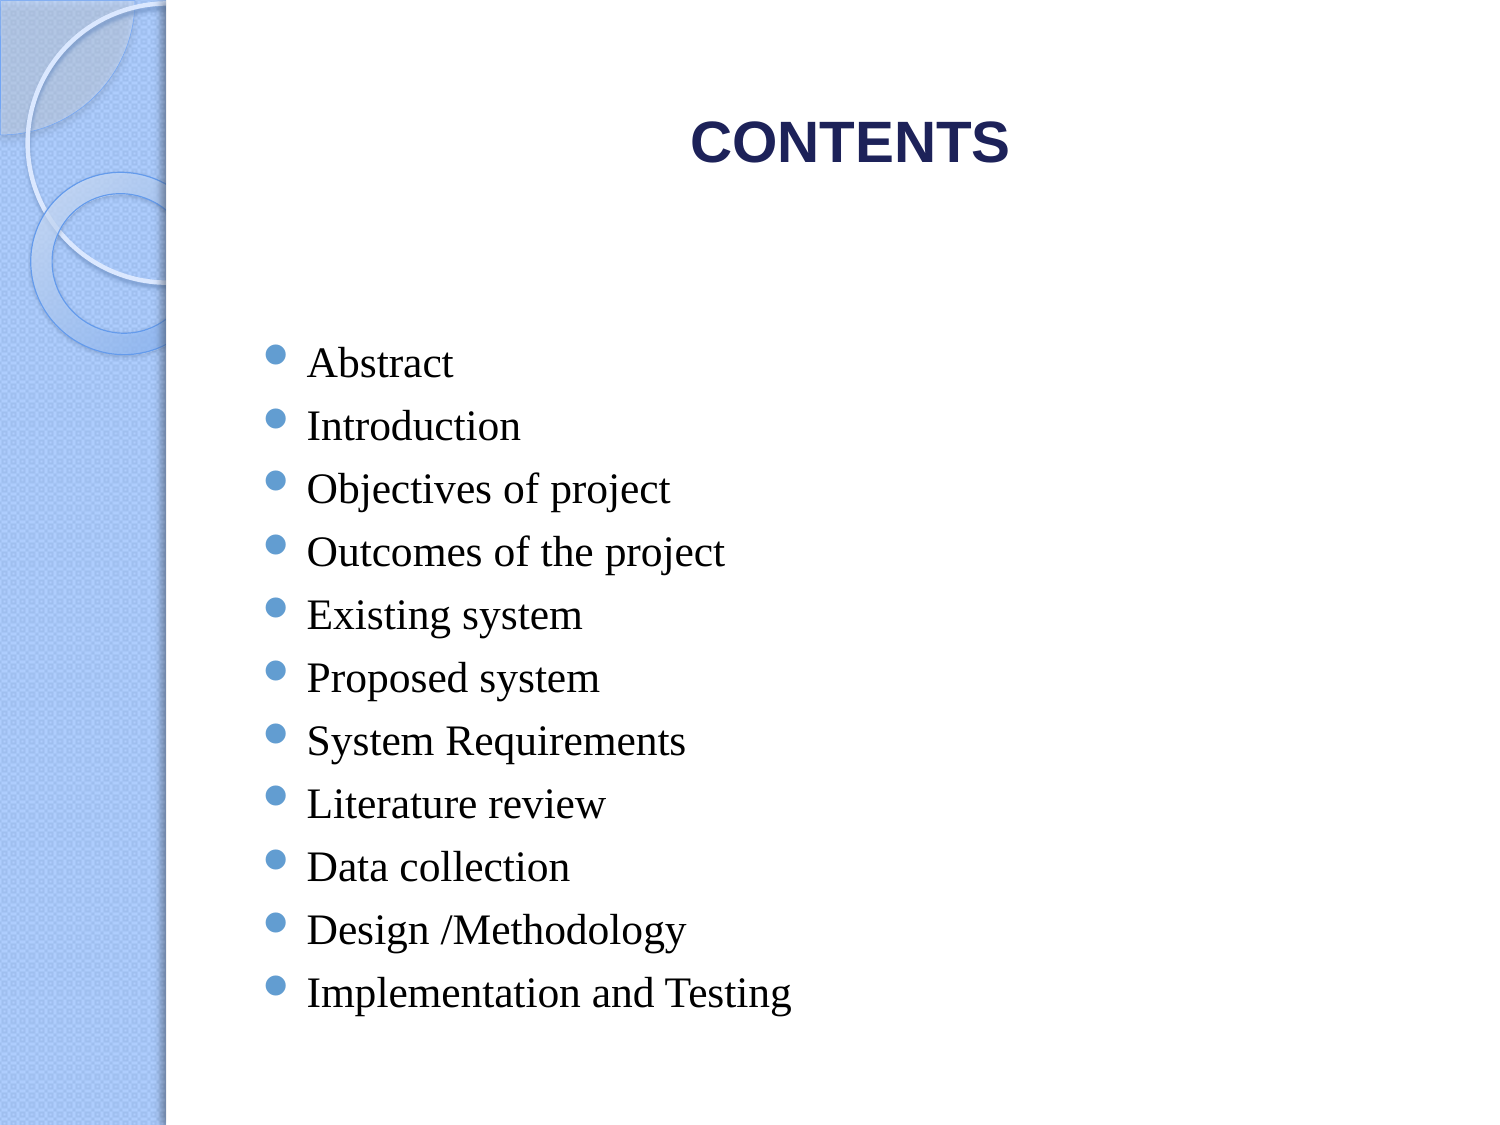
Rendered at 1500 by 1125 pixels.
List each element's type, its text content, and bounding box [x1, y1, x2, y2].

title CONTENTS [235, 45, 1466, 233]
list Abstract Introduction Objectives of project Outcomes of the project Existing system Proposed system System Requirements Literature review Data collection Design /Methodology Implementation and Testing [235, 326, 1466, 1025]
